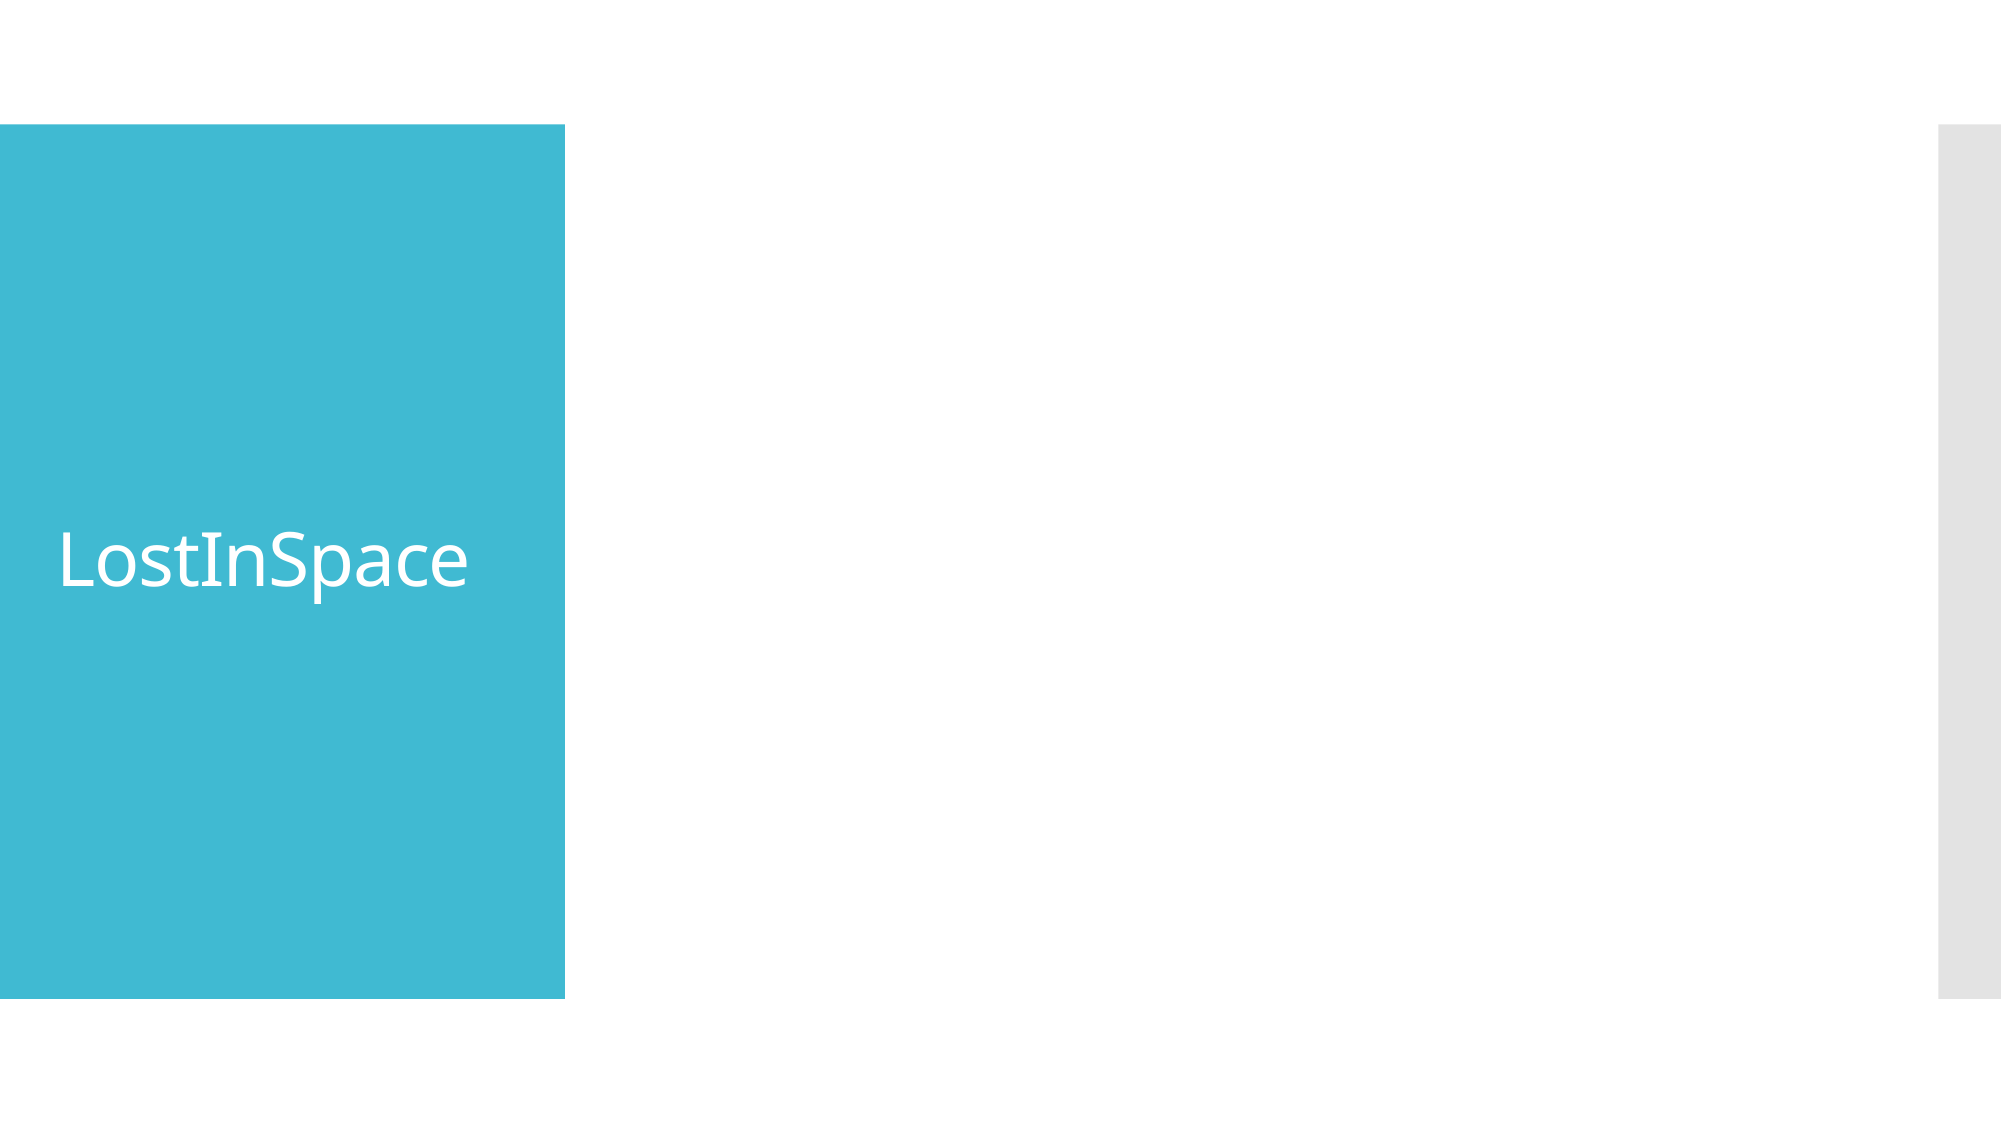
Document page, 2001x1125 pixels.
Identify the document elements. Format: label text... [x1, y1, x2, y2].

title LostInSpace [41, 184, 525, 940]
